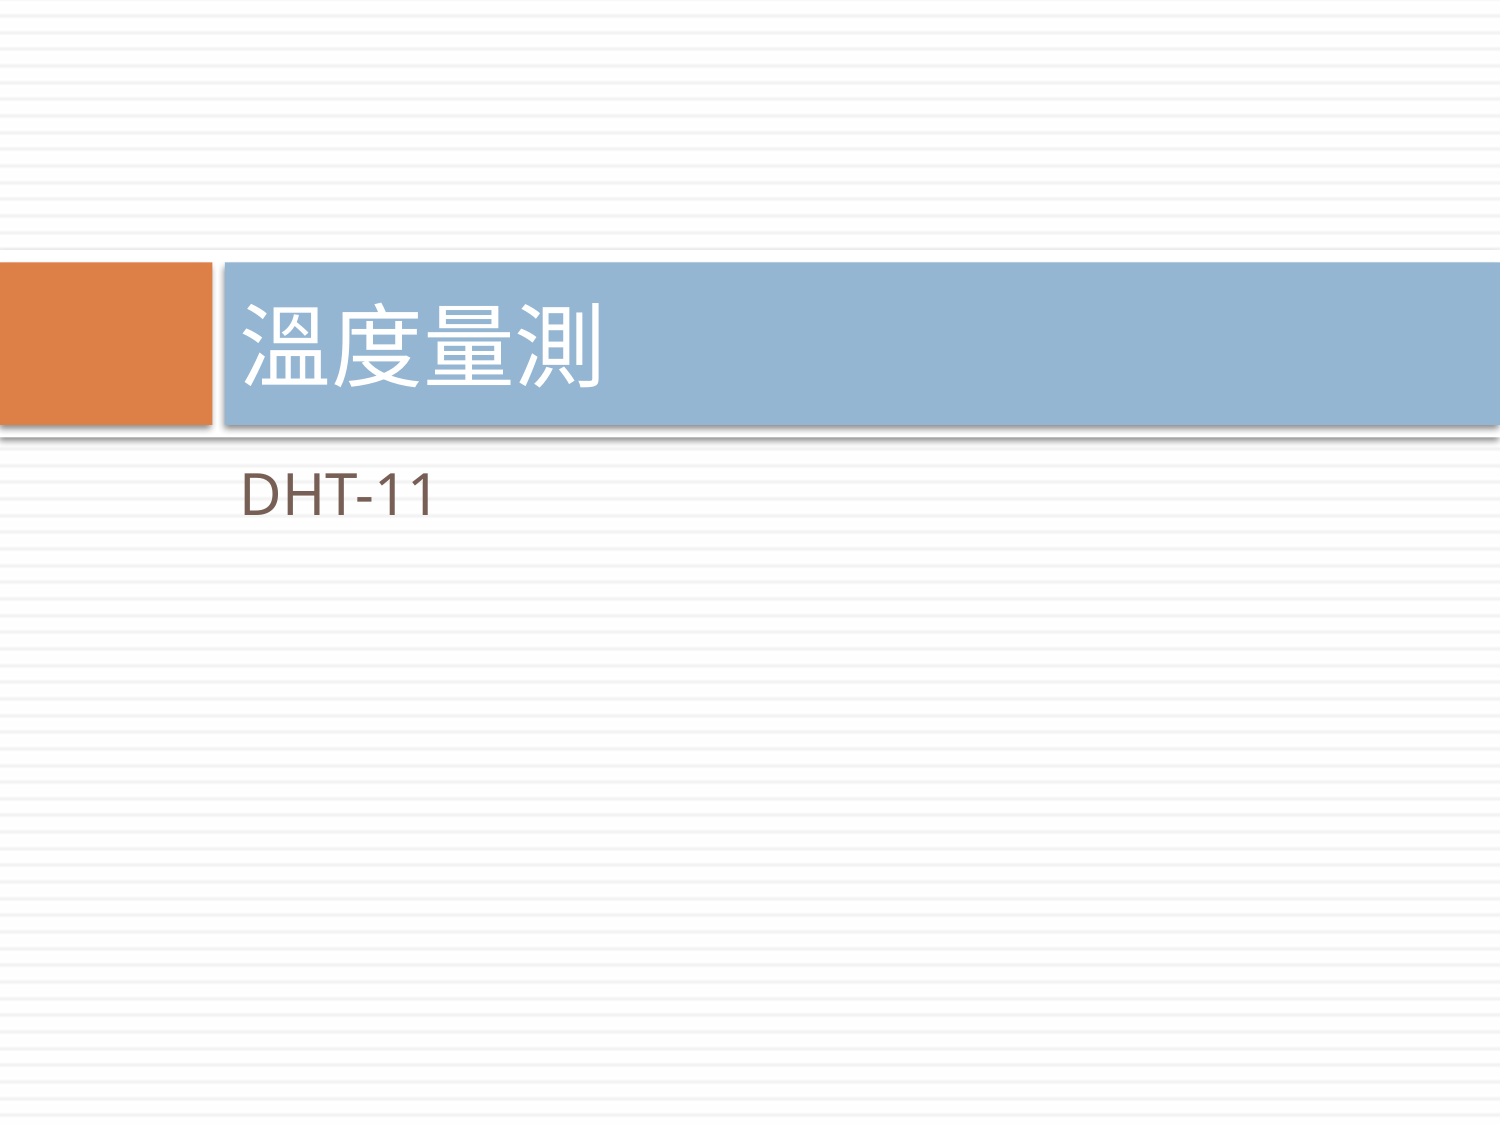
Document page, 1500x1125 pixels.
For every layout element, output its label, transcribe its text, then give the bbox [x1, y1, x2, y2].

list DHT-11 [225, 450, 1394, 725]
title 溫度量測 [225, 262, 1475, 425]
